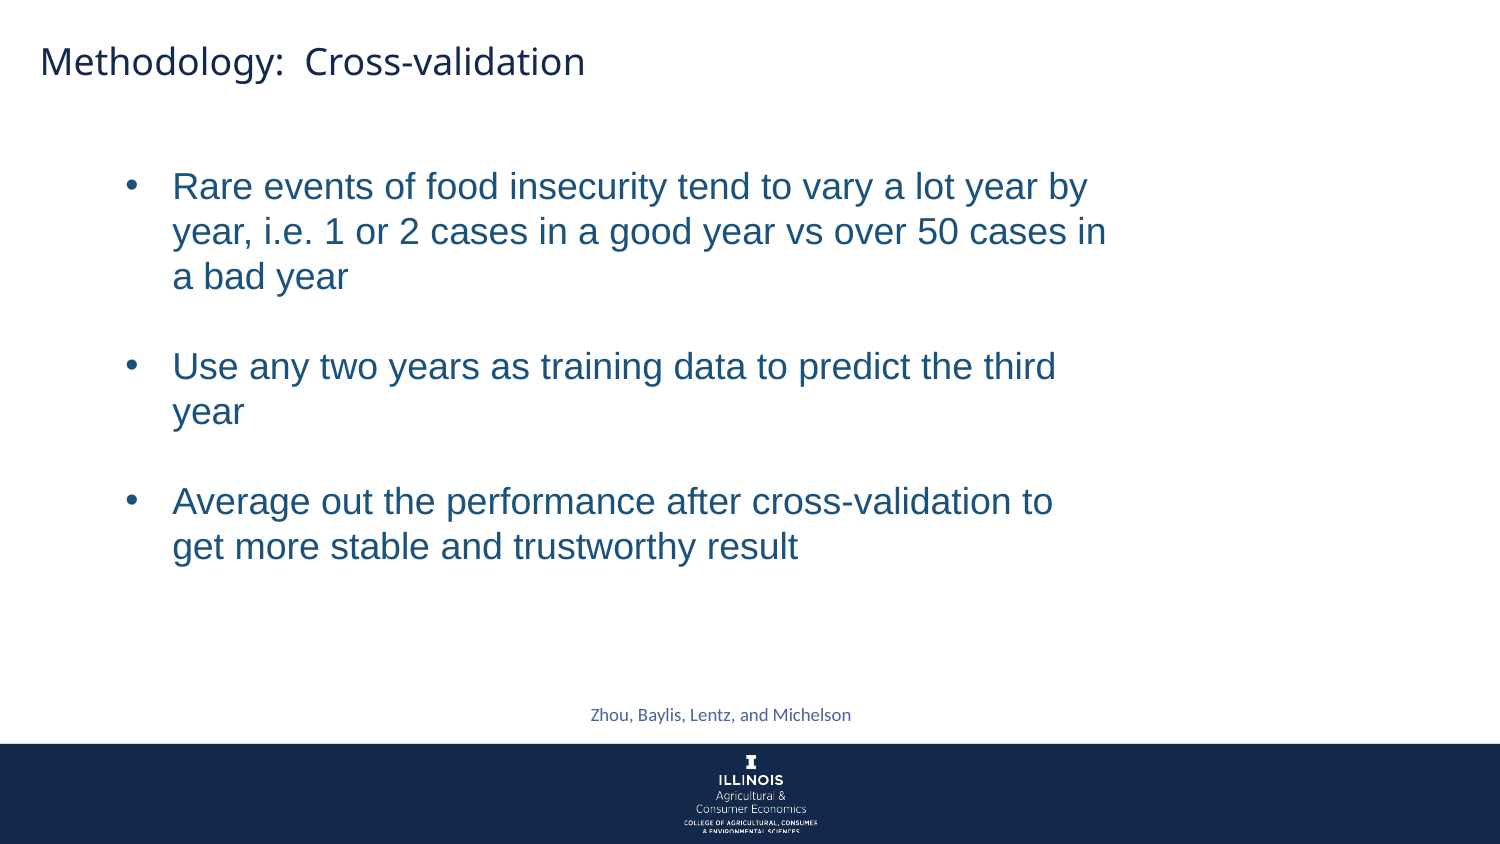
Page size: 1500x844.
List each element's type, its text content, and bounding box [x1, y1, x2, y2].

text_box Methodology: Cross-validation [24, 30, 816, 91]
text_box Zhou, Baylis, Lentz, and Michelson [467, 694, 975, 740]
text_box Rare events of food insecurity tend to vary a lot year by year, i.e. 1 or 2 cases in a good year vs over 50 cases in a bad year Use any two years as training data to predict the third year Average out the performance after cross-validation to get more stable and trustworthy result [110, 109, 1129, 574]
